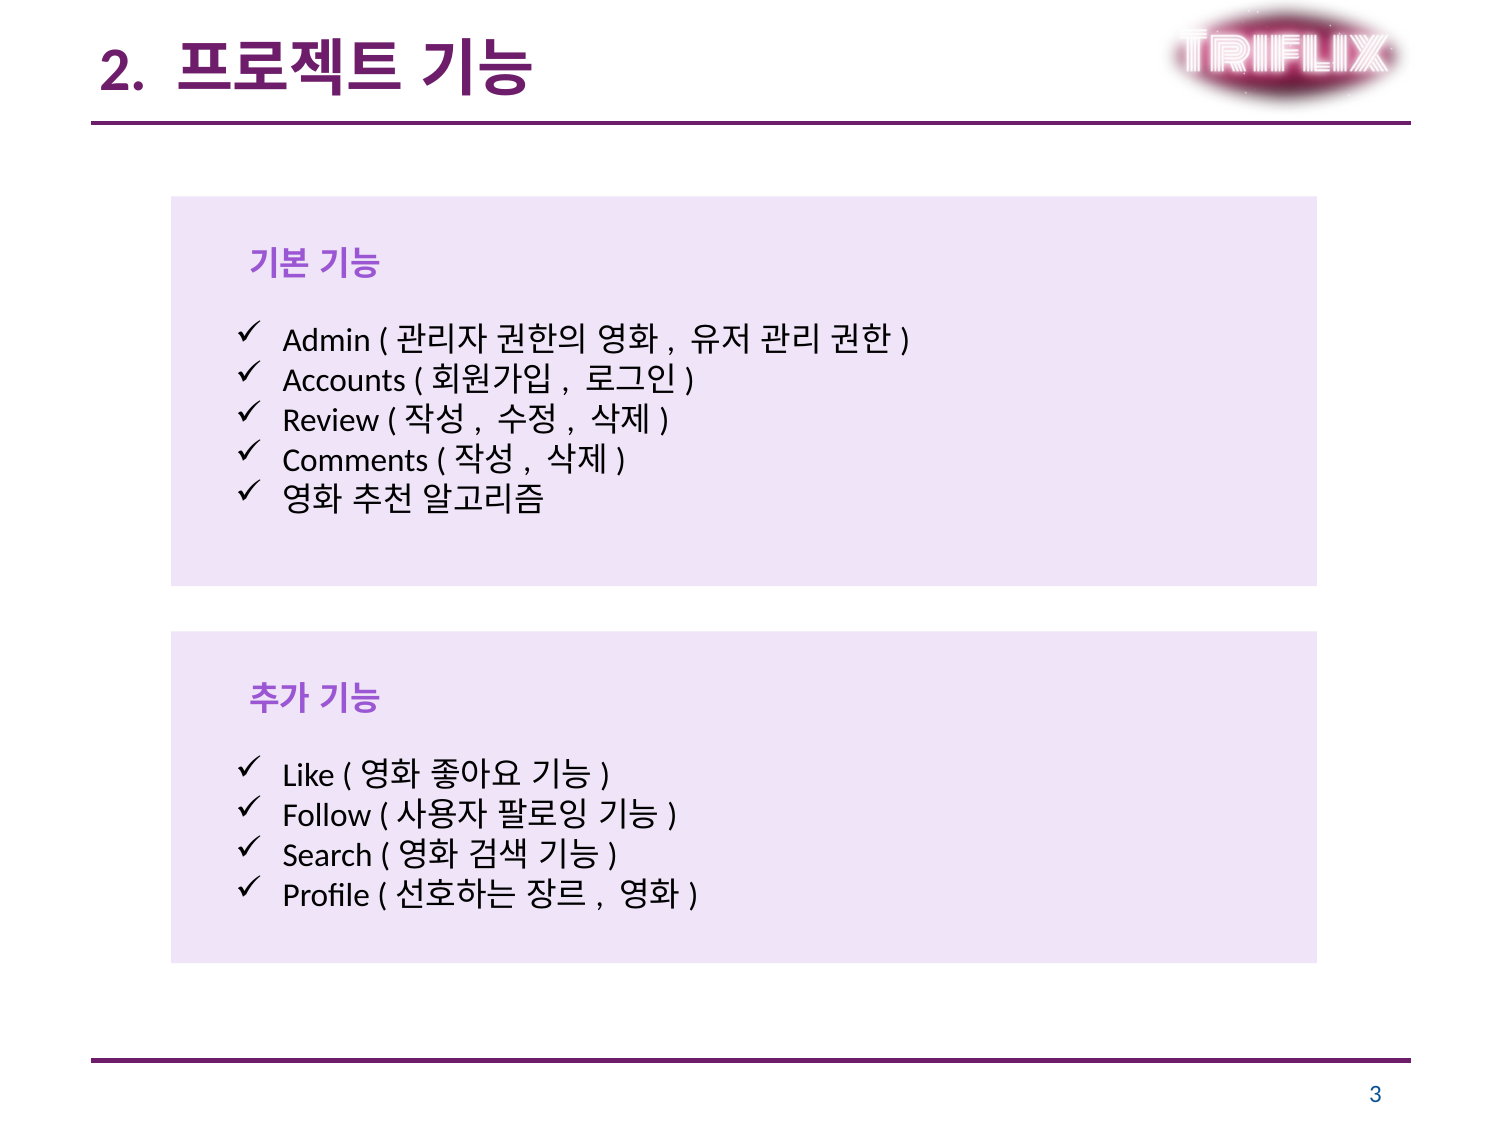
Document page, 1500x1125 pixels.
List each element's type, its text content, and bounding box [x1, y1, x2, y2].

text_box 추가 기능 [234, 669, 1109, 725]
text_box [170, 630, 1318, 964]
text_box 기본 기능 [234, 234, 1109, 289]
text_box [170, 195, 1318, 587]
slide_number 3 [1059, 1074, 1397, 1112]
title 2. 프로젝트 기능 [84, 29, 1151, 112]
text_box Like (영화 좋아요 기능) Follow (사용자 팔로잉 기능) Search (영화 검색 기능) Profile (선호하는 장르, 영화) [220, 746, 1280, 961]
picture [1151, 0, 1421, 117]
text_box Admin (관리자 권한의 영화, 유저 관리 권한) Accounts (회원가입, 로그인) Review (작성, 수정, 삭제) Comments (작성, 삭제) 영화 추천 알고리즘 [220, 310, 1280, 526]
